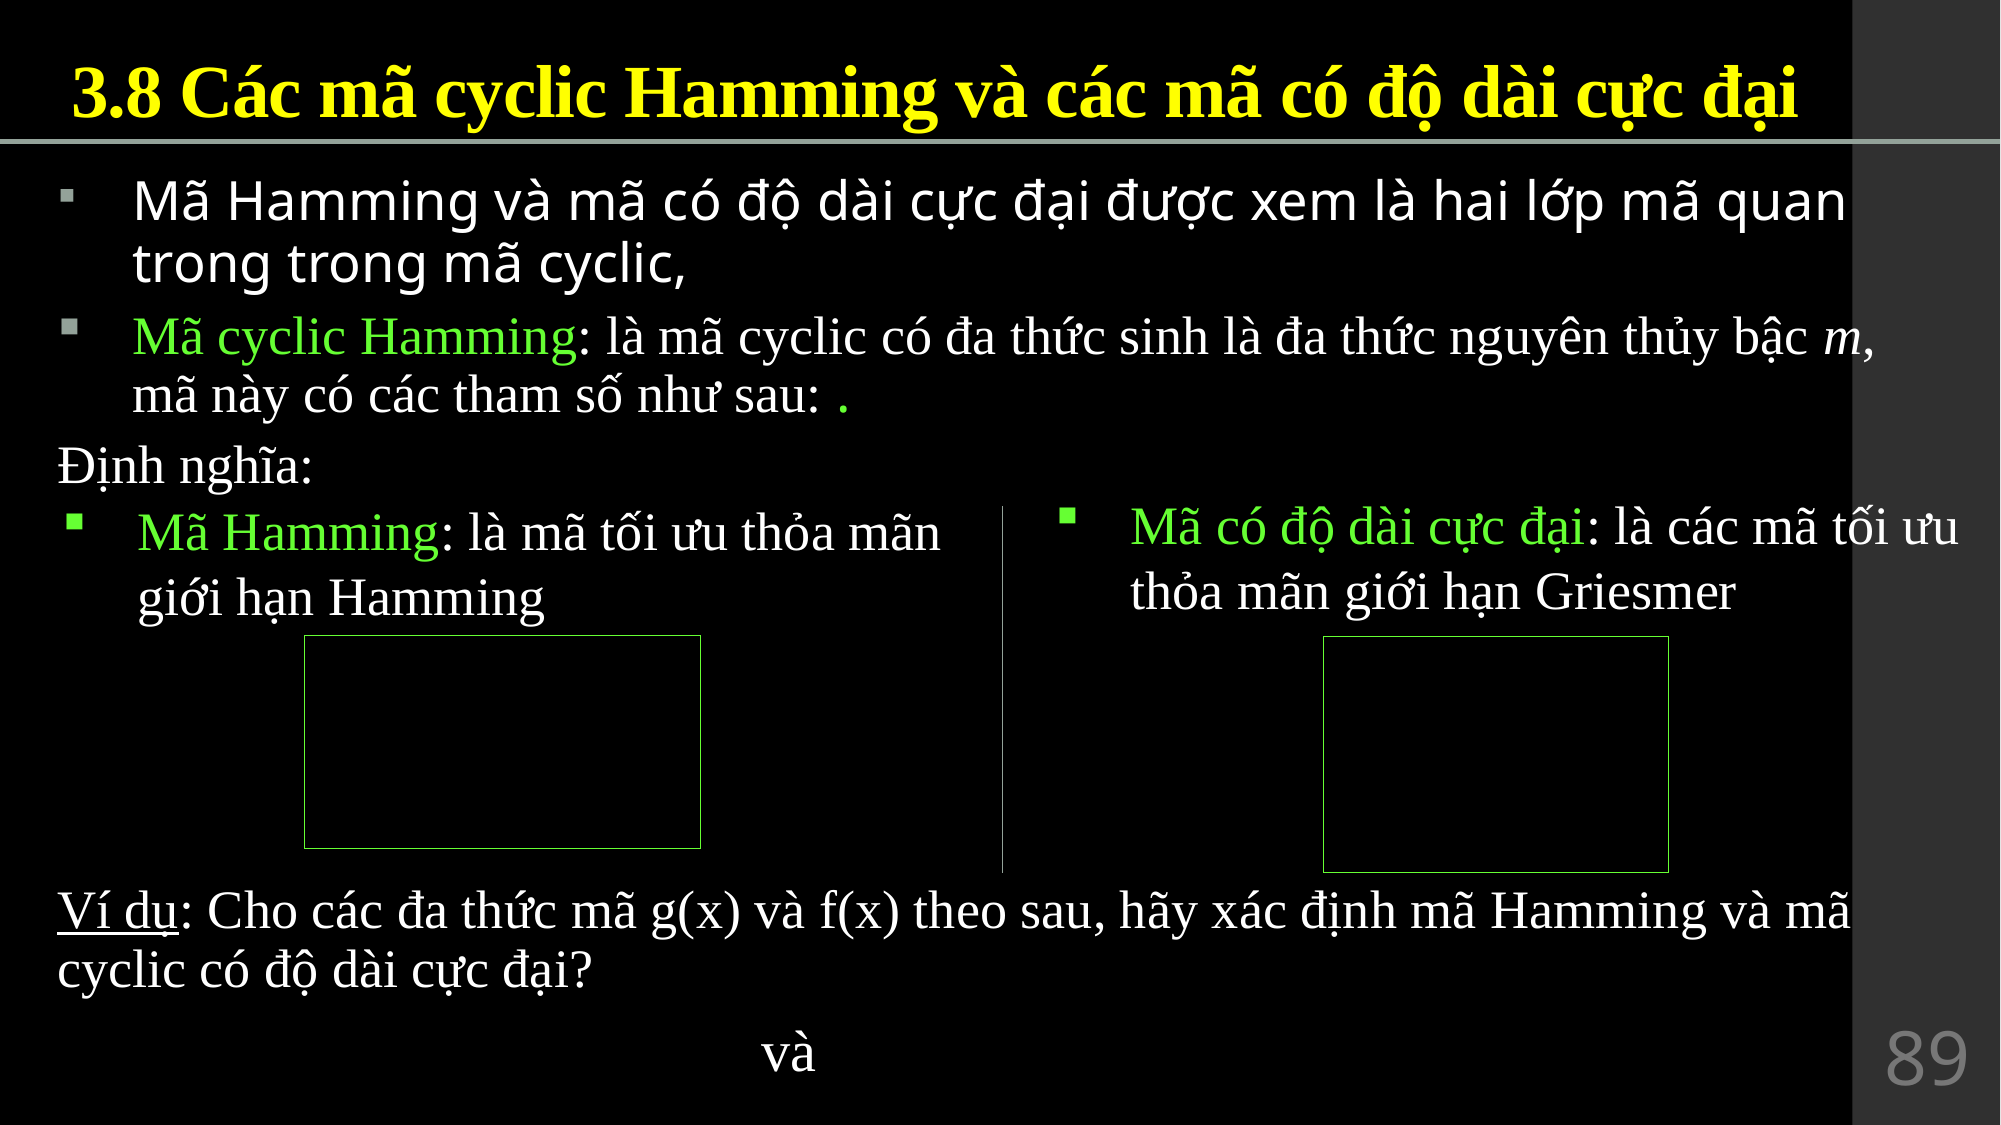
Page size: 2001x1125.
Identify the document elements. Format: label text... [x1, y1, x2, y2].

text_box 3.8 Các mã cyclic Hamming và các mã có độ dài cực đại [56, 0, 1829, 139]
slide_number 89 [1852, 1012, 2000, 1110]
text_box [995, 482, 1997, 874]
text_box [2, 488, 1003, 849]
